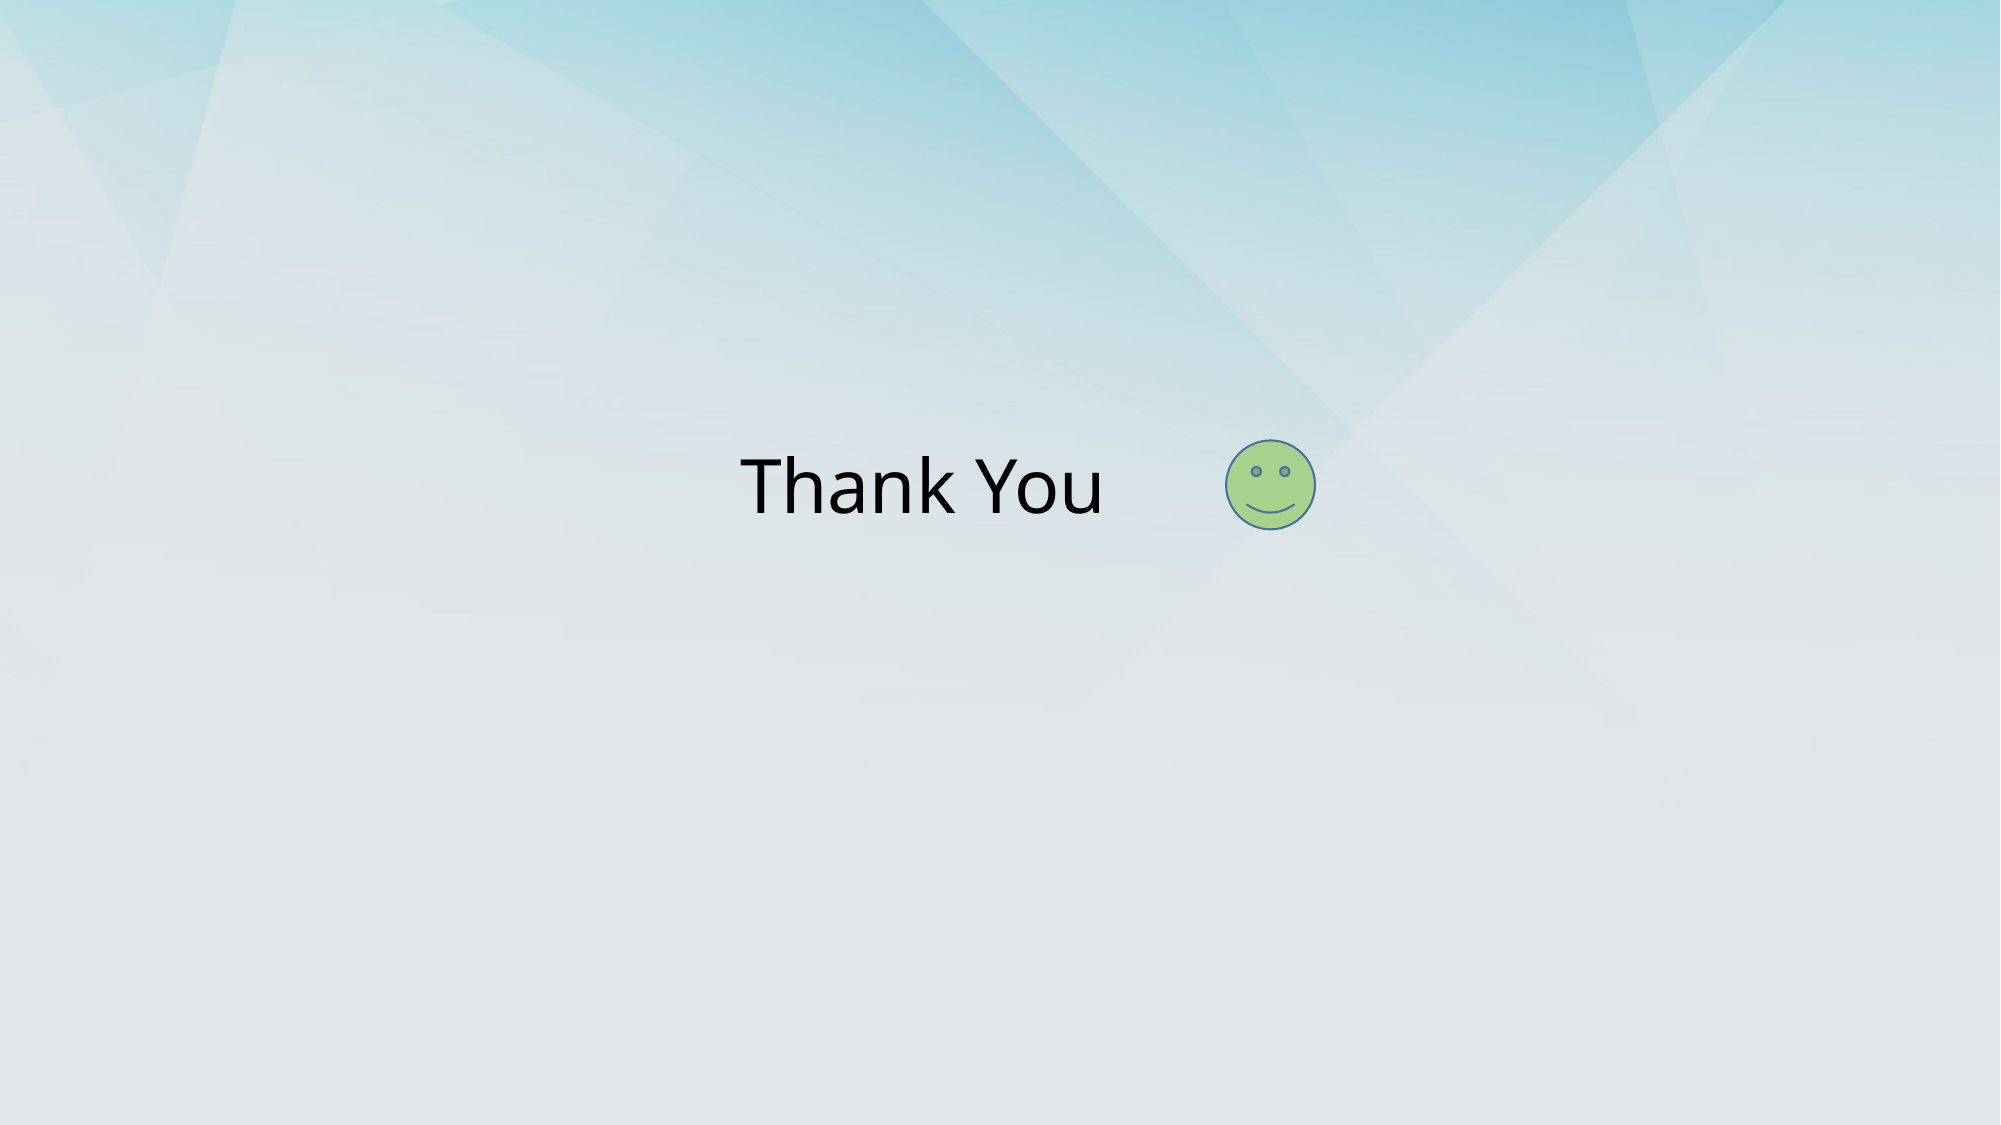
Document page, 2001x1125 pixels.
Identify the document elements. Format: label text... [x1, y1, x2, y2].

text_box Thank You [649, 300, 1364, 619]
text_box [1225, 439, 1317, 531]
text_box [137, 81, 1863, 300]
picture [0, 0, 2001, 1125]
